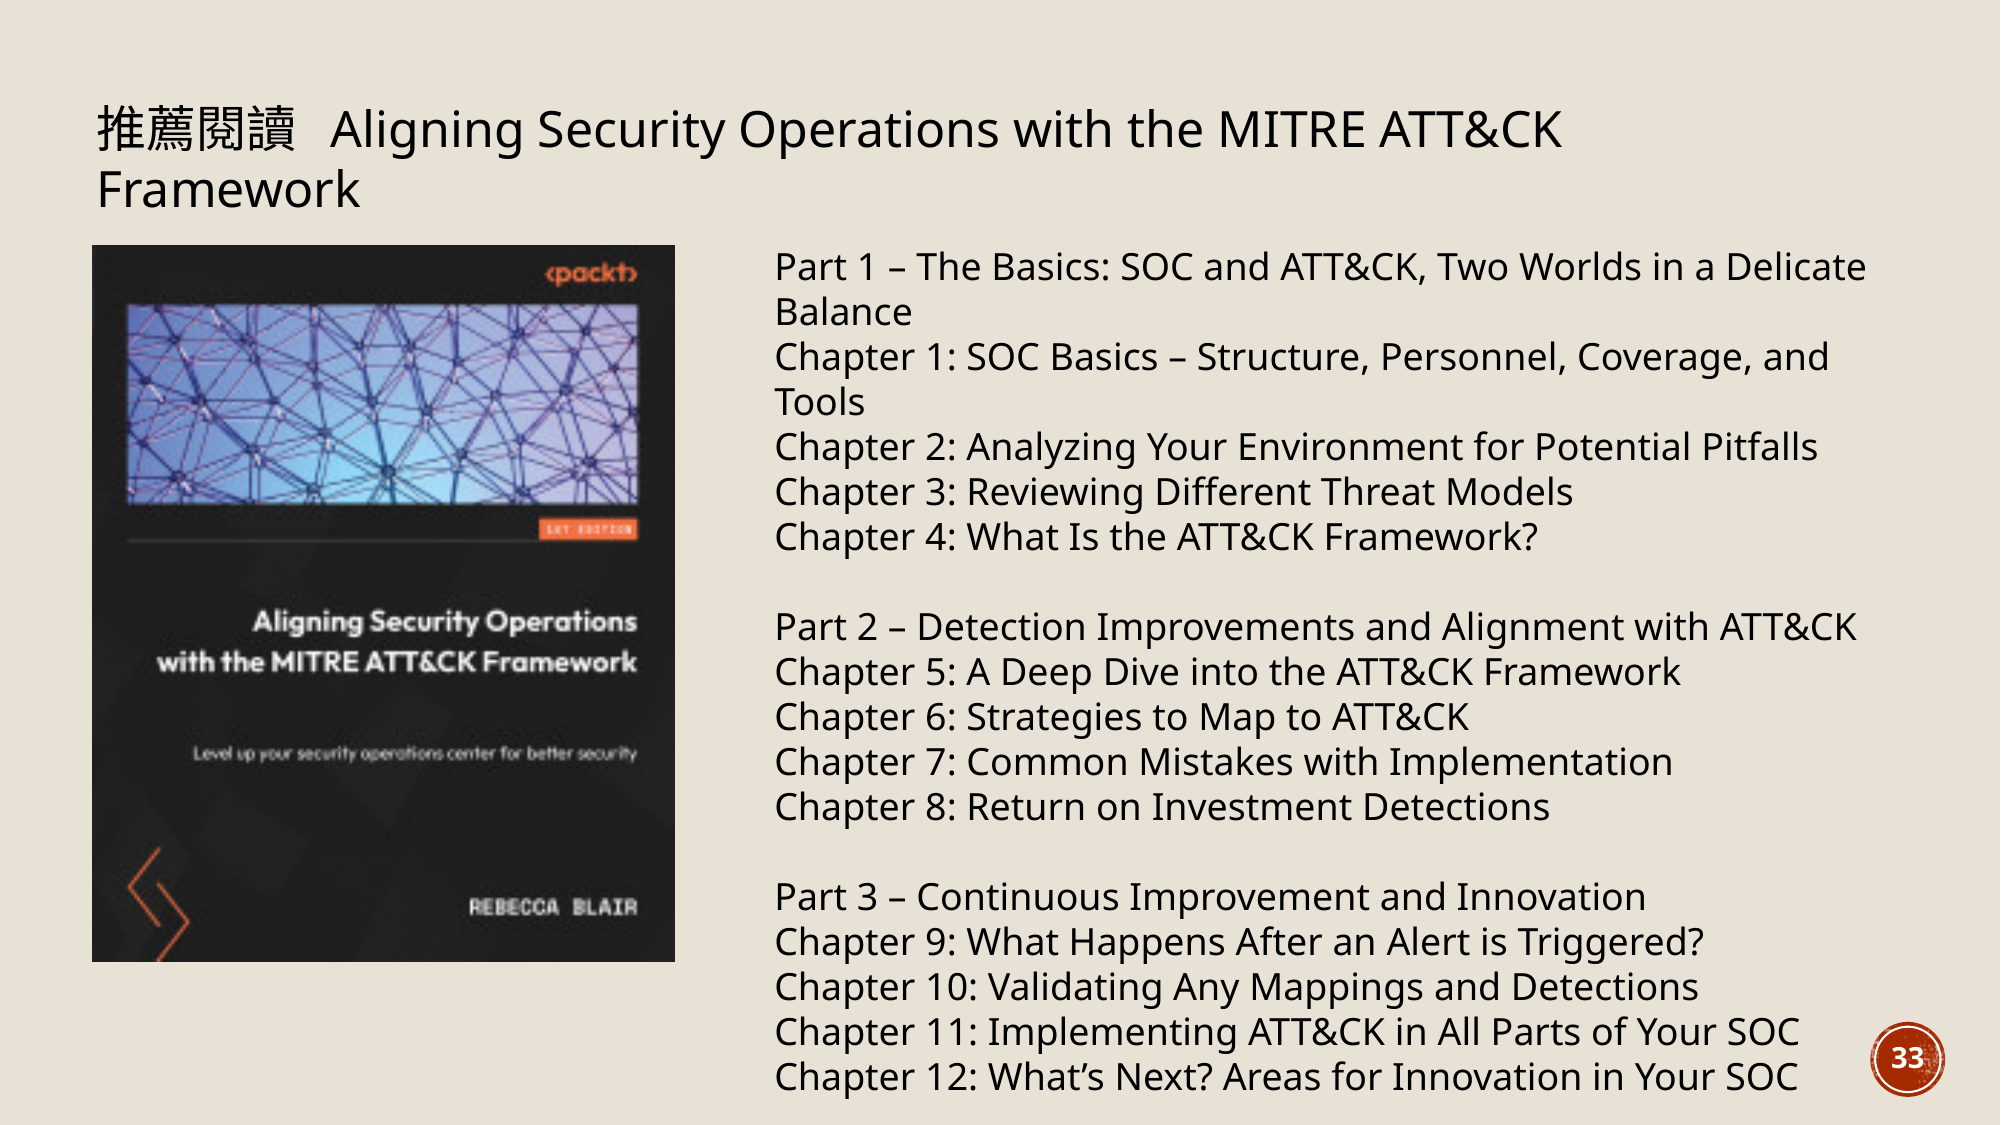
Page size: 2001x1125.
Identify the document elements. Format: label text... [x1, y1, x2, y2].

picture [92, 245, 675, 962]
text_box 推薦閱讀 Aligning Security Operations with the MITRE ATT&CK Framework [81, 89, 1794, 225]
text_box Part 1 – The Basics: SOC and ATT&CK, Two Worlds in a Delicate Balance Chapter 1: SOC Basics – Structure, Personnel, Coverage, and Tools Chapter 2: Analyzing Your Environment for Potential Pitfalls Chapter 3: Reviewing Different Threat Models Chapter 4: What Is the ATT&CK Framework? Part 2 – Detection Improvements and Alignment with ATT&CK Chapter 5: A Deep Dive into the ATT&CK Framework Chapter 6: Strategies to Map to ATT&CK Chapter 7: Common Mistakes with Implementation Chapter 8: Return on Investment Detections Part 3 – Continuous Improvement and Innovation Chapter 9: What Happens After an Alert is Triggered? Chapter 10: Validating Any Mappings and Detections Chapter 11: Implementing ATT&CK in All Parts of Your SOC Chapter 12: What’s Next? Areas for Innovation in Your SOC [759, 236, 1885, 1106]
slide_number 33 [1885, 1028, 1961, 1089]
